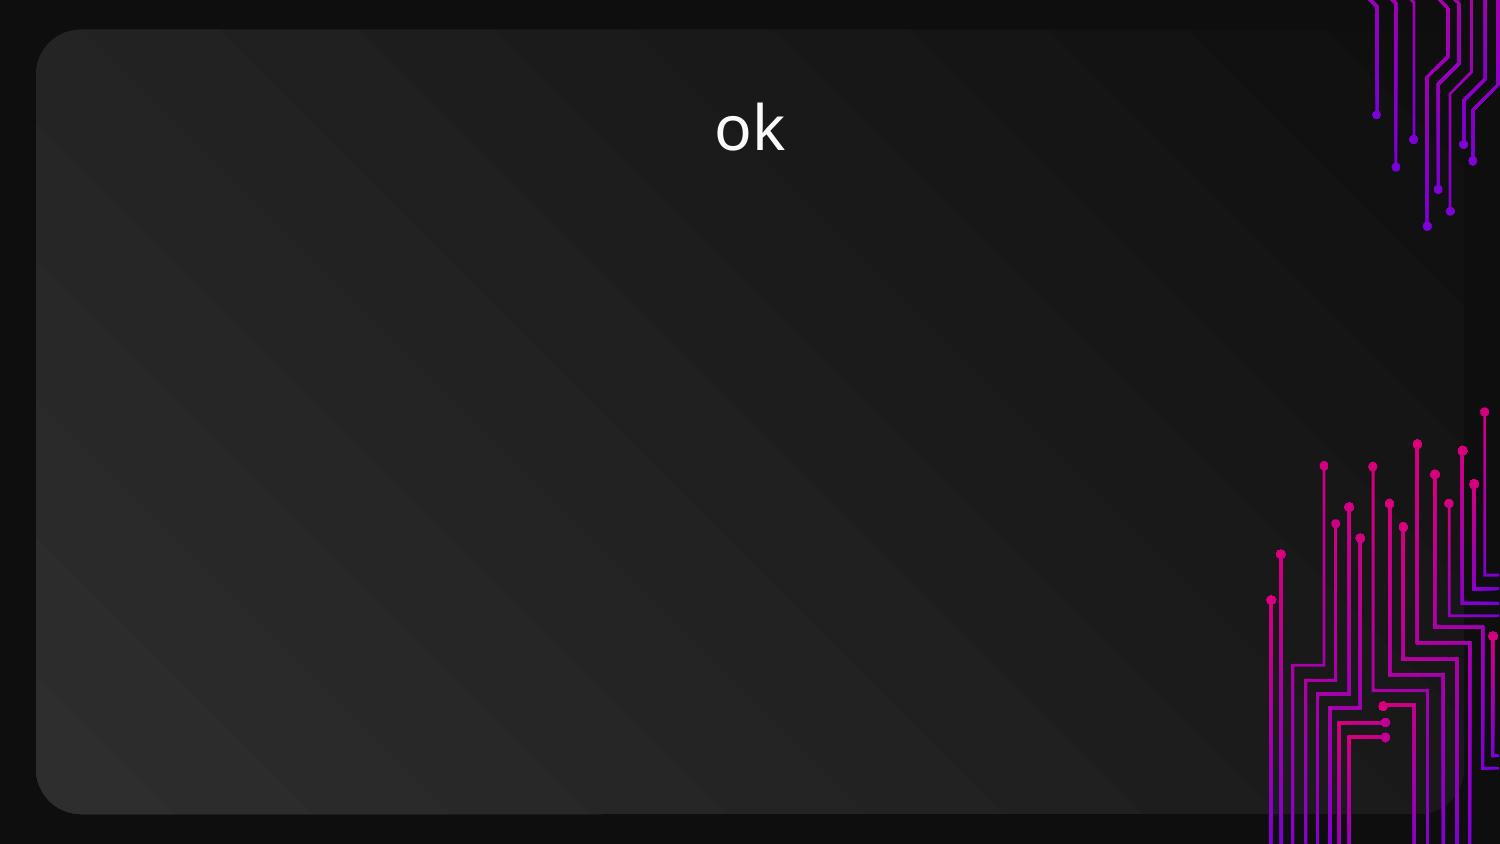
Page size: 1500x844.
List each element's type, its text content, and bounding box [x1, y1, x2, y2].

title ok [118, 72, 1382, 167]
